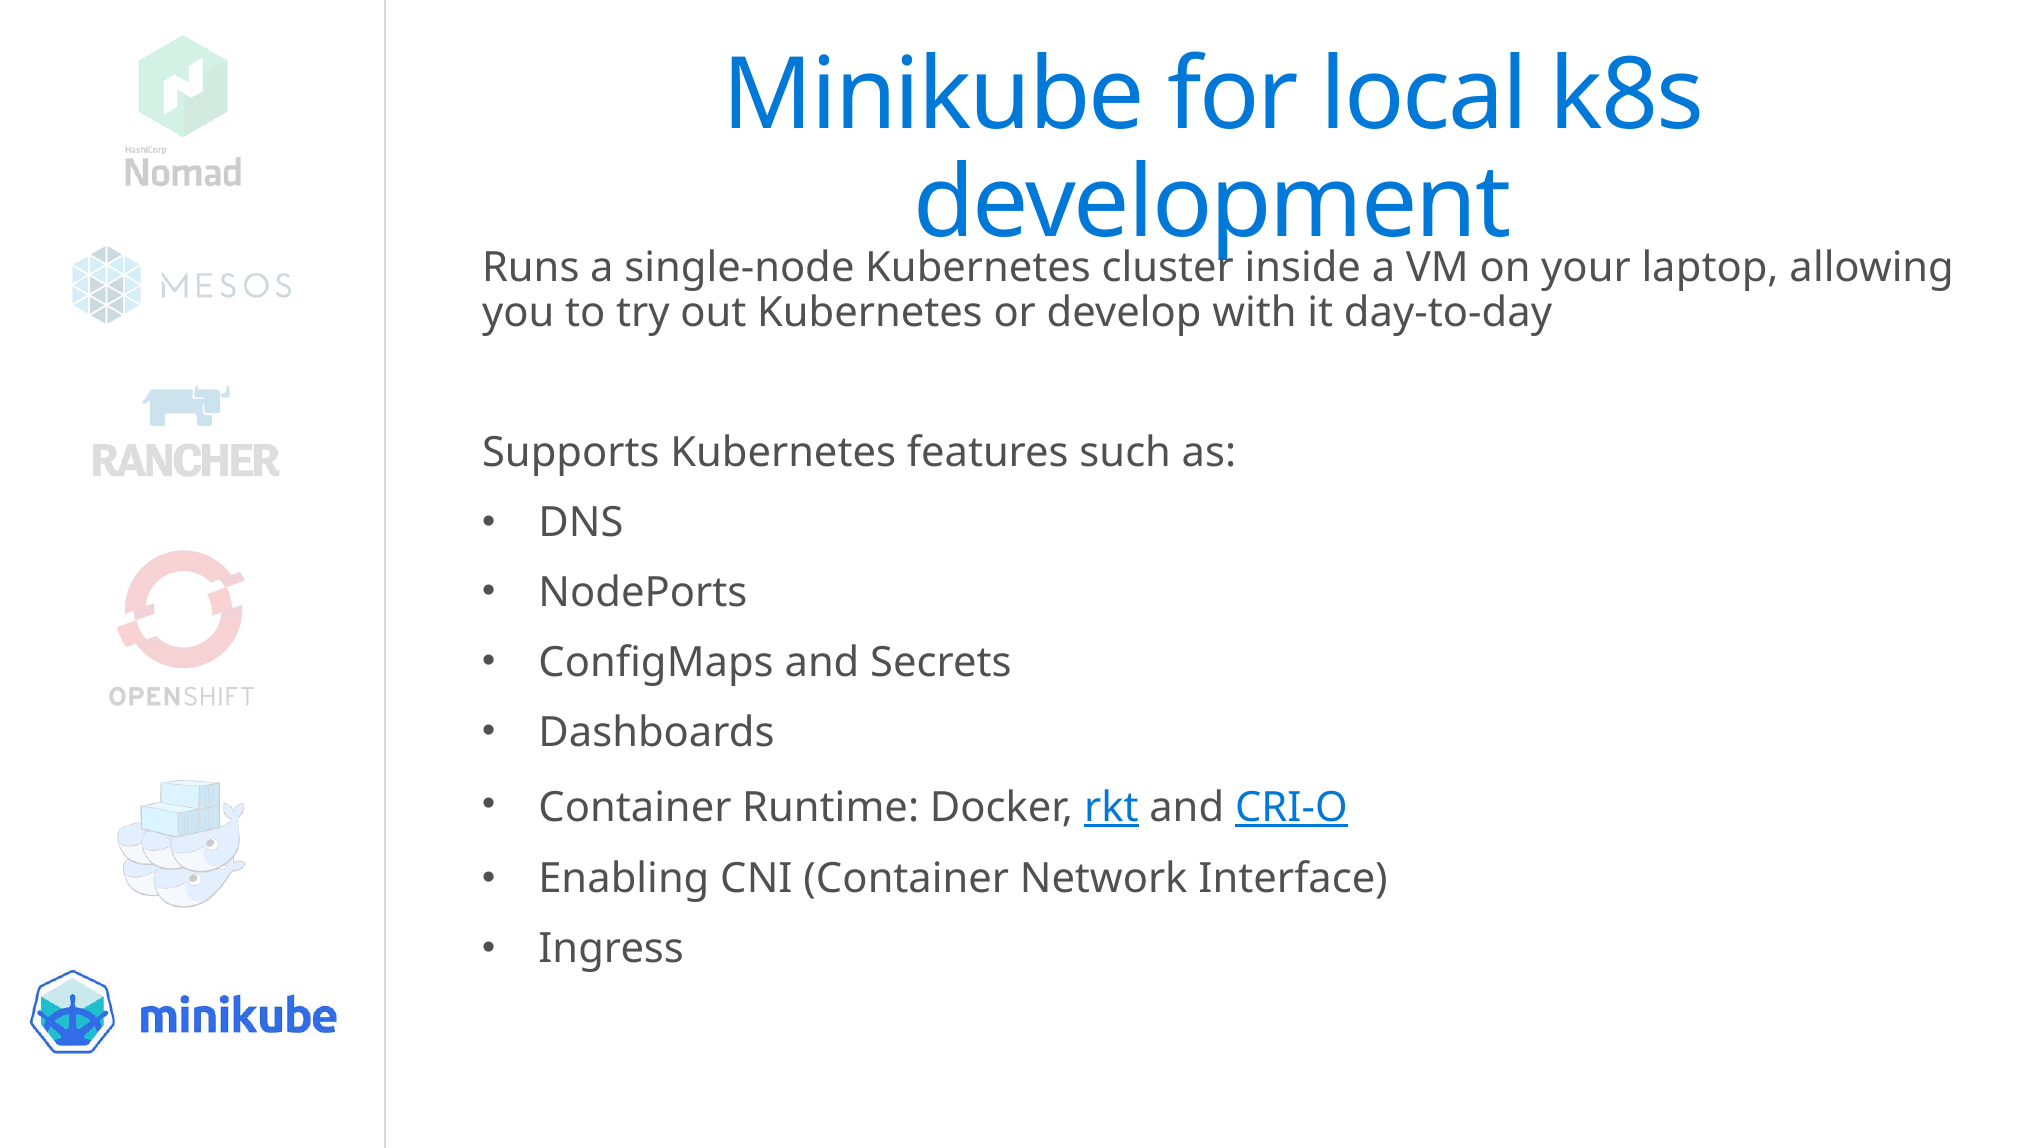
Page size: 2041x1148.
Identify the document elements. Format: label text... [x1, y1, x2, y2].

picture [104, 546, 258, 711]
picture [98, 755, 268, 922]
picture [72, 244, 291, 324]
text_box Runs a single-node Kubernetes cluster inside a VM on your laptop, allowing you to try out Kubernetes or develop with it day-to-day Supports Kubernetes features such as: DNS NodePorts ConfigMaps and Secrets Dashboards Container Runtime: Docker, rkt and CRI-O Enabling CNI (Container Network Interface) Ingress [458, 230, 1987, 996]
picture [95, 22, 271, 199]
picture [27, 967, 339, 1056]
text_box Minikube for local k8s development [458, 35, 1968, 186]
picture [72, 370, 291, 502]
